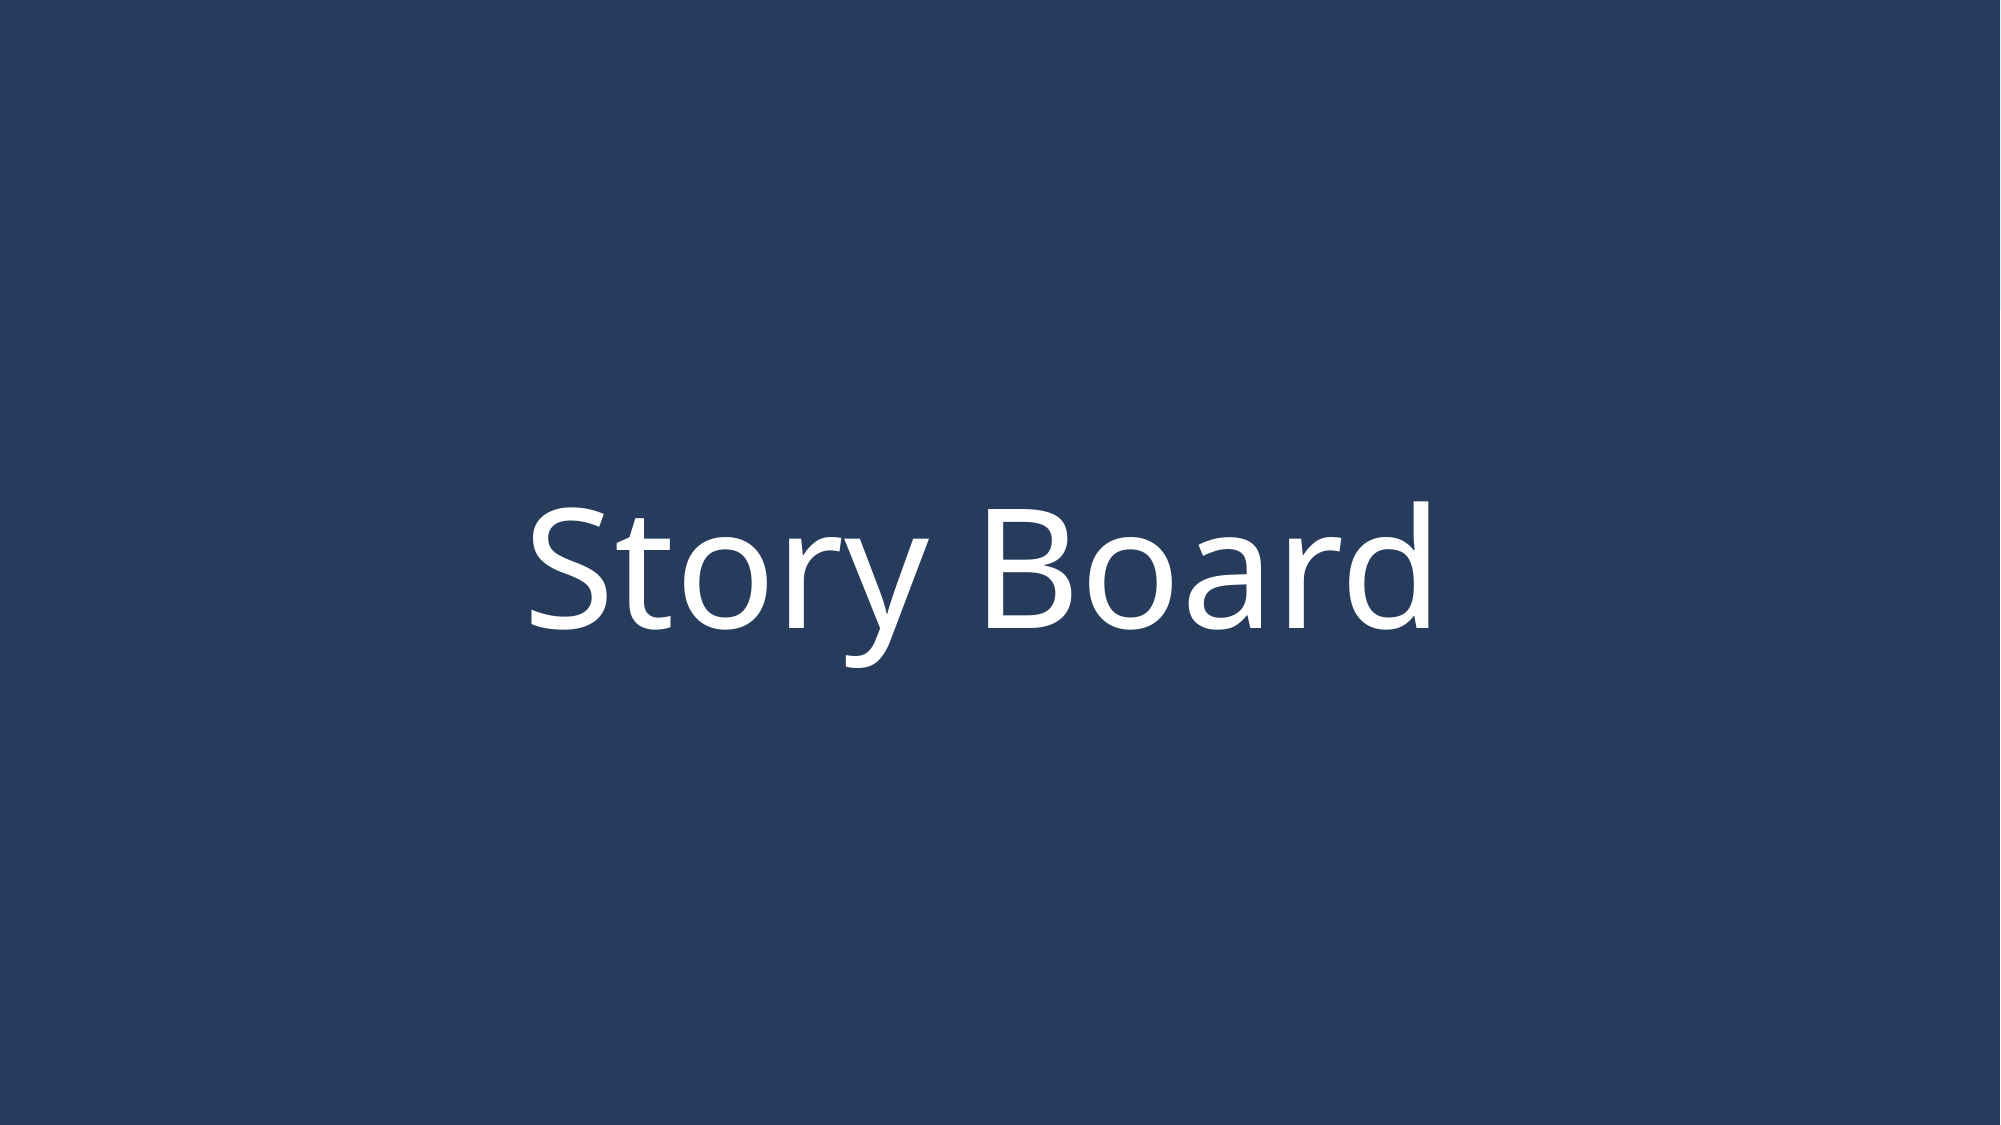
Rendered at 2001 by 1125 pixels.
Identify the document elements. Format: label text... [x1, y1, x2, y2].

text_box Story Board [0, 0, 2000, 1125]
